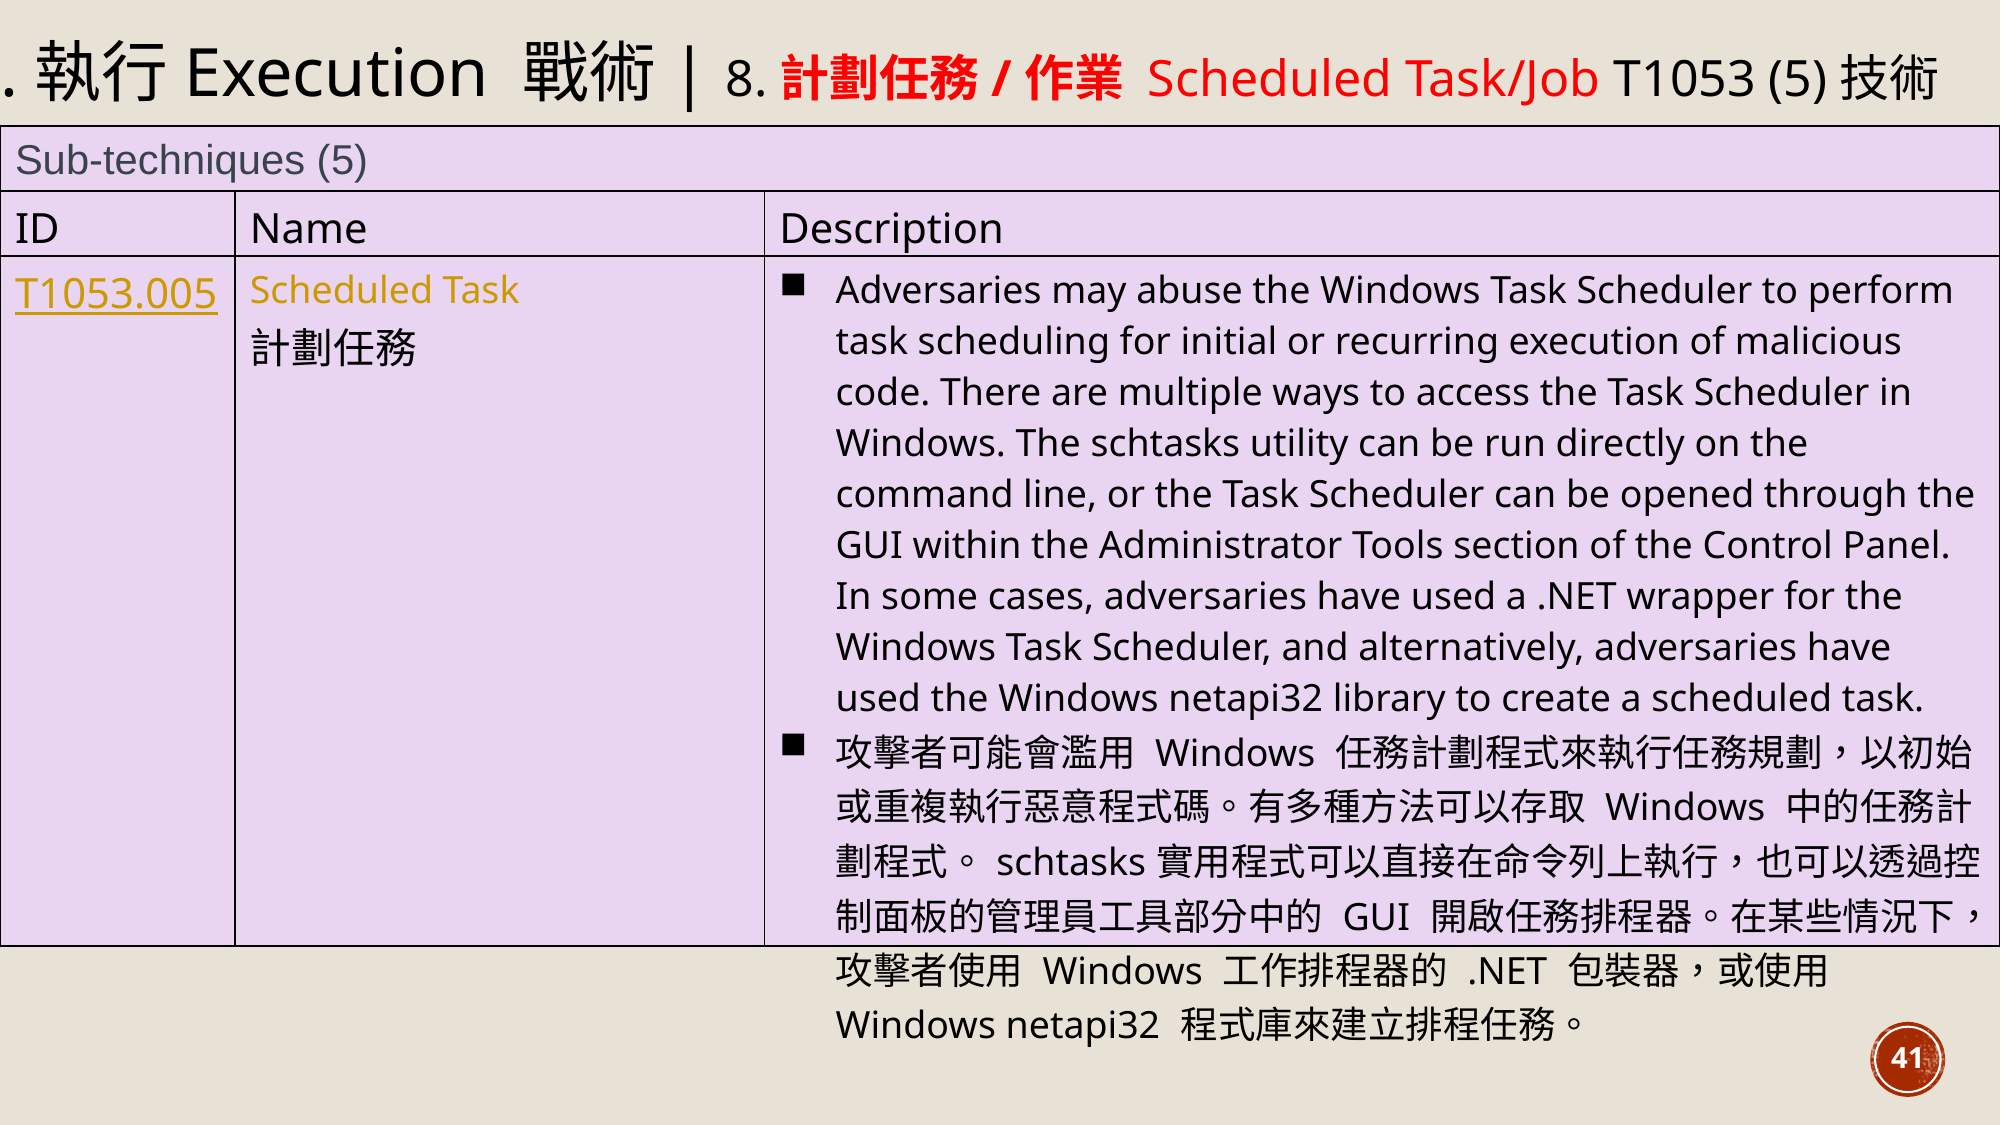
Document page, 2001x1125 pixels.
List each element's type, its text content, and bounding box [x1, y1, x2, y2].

table_cell Name [236, 188, 764, 259]
table_header Sub-techniques (5) [1, 127, 1999, 187]
table_cell Mafalda [1884, 1089, 1931, 1097]
slide_number 41 [1855, 1062, 1961, 1089]
table_cell Description [765, 188, 1999, 259]
table_cell Scheduled Task 計劃任務 [236, 260, 764, 1060]
table_cell ID [1, 188, 234, 259]
text_box 4.執行Execution 戰術| 8.計劃任務/作業 Scheduled Task/Job T1053 (5)技術 [0, 22, 1954, 117]
table_cell Adversaries may abuse the Windows Task Scheduler to perform task scheduling for initial or recurring execution of malicious code. There are multiple ways to access the Task Scheduler in Windows. The schtasks utility can be run directly on the command line, or the Task Scheduler can be opened through the GUI within the Administrator Tools section of the Control Panel. In some cases, adversaries have used a .NET wrapper for the Windows Task Scheduler, and alternatively, adversaries have used the Windows netapi32 library to create a scheduled task. 攻擊者可能會濫用 Windows 任務計劃程式來執行任務規劃，以初始或重複執行惡意程式碼。有多種方法可以存取 Windows 中的任務計劃程式。schtasks實用程式可以直接在命令列上執行，也可以透過控制面板的管理員工具部分中的 GUI 開啟任務排程器。在某些情況下，攻擊者使用 Windows 工作排程器的 .NET 包裝器，或使用 Windows netapi32 程式庫來建立排程任務。 [765, 260, 1999, 1060]
table_cell T1053.005 [1, 260, 234, 1060]
